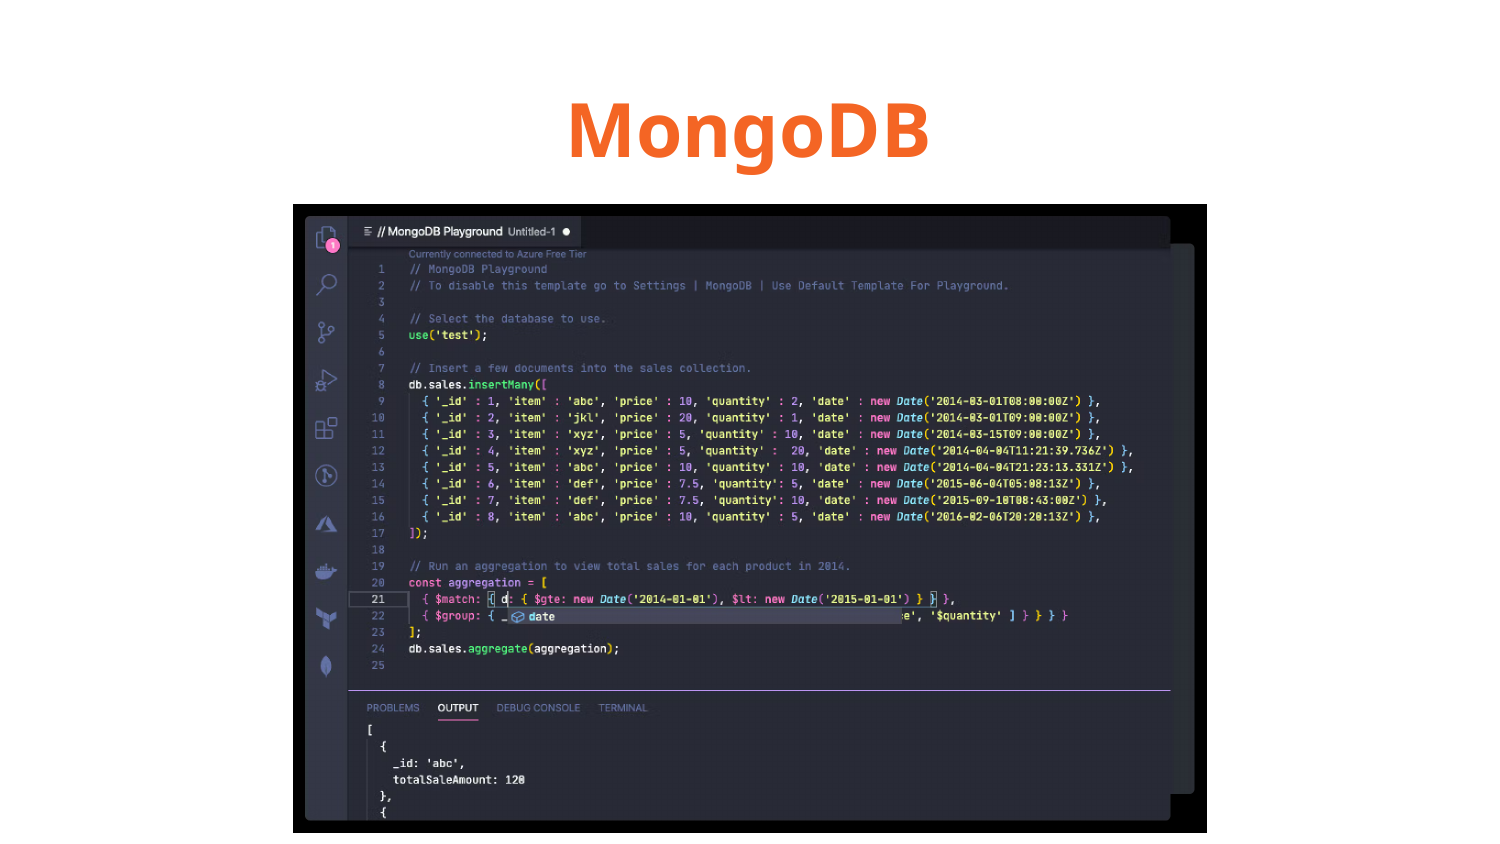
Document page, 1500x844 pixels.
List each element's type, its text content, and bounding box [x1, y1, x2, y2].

picture [293, 204, 1207, 834]
title MongoDB [49, 67, 1448, 173]
